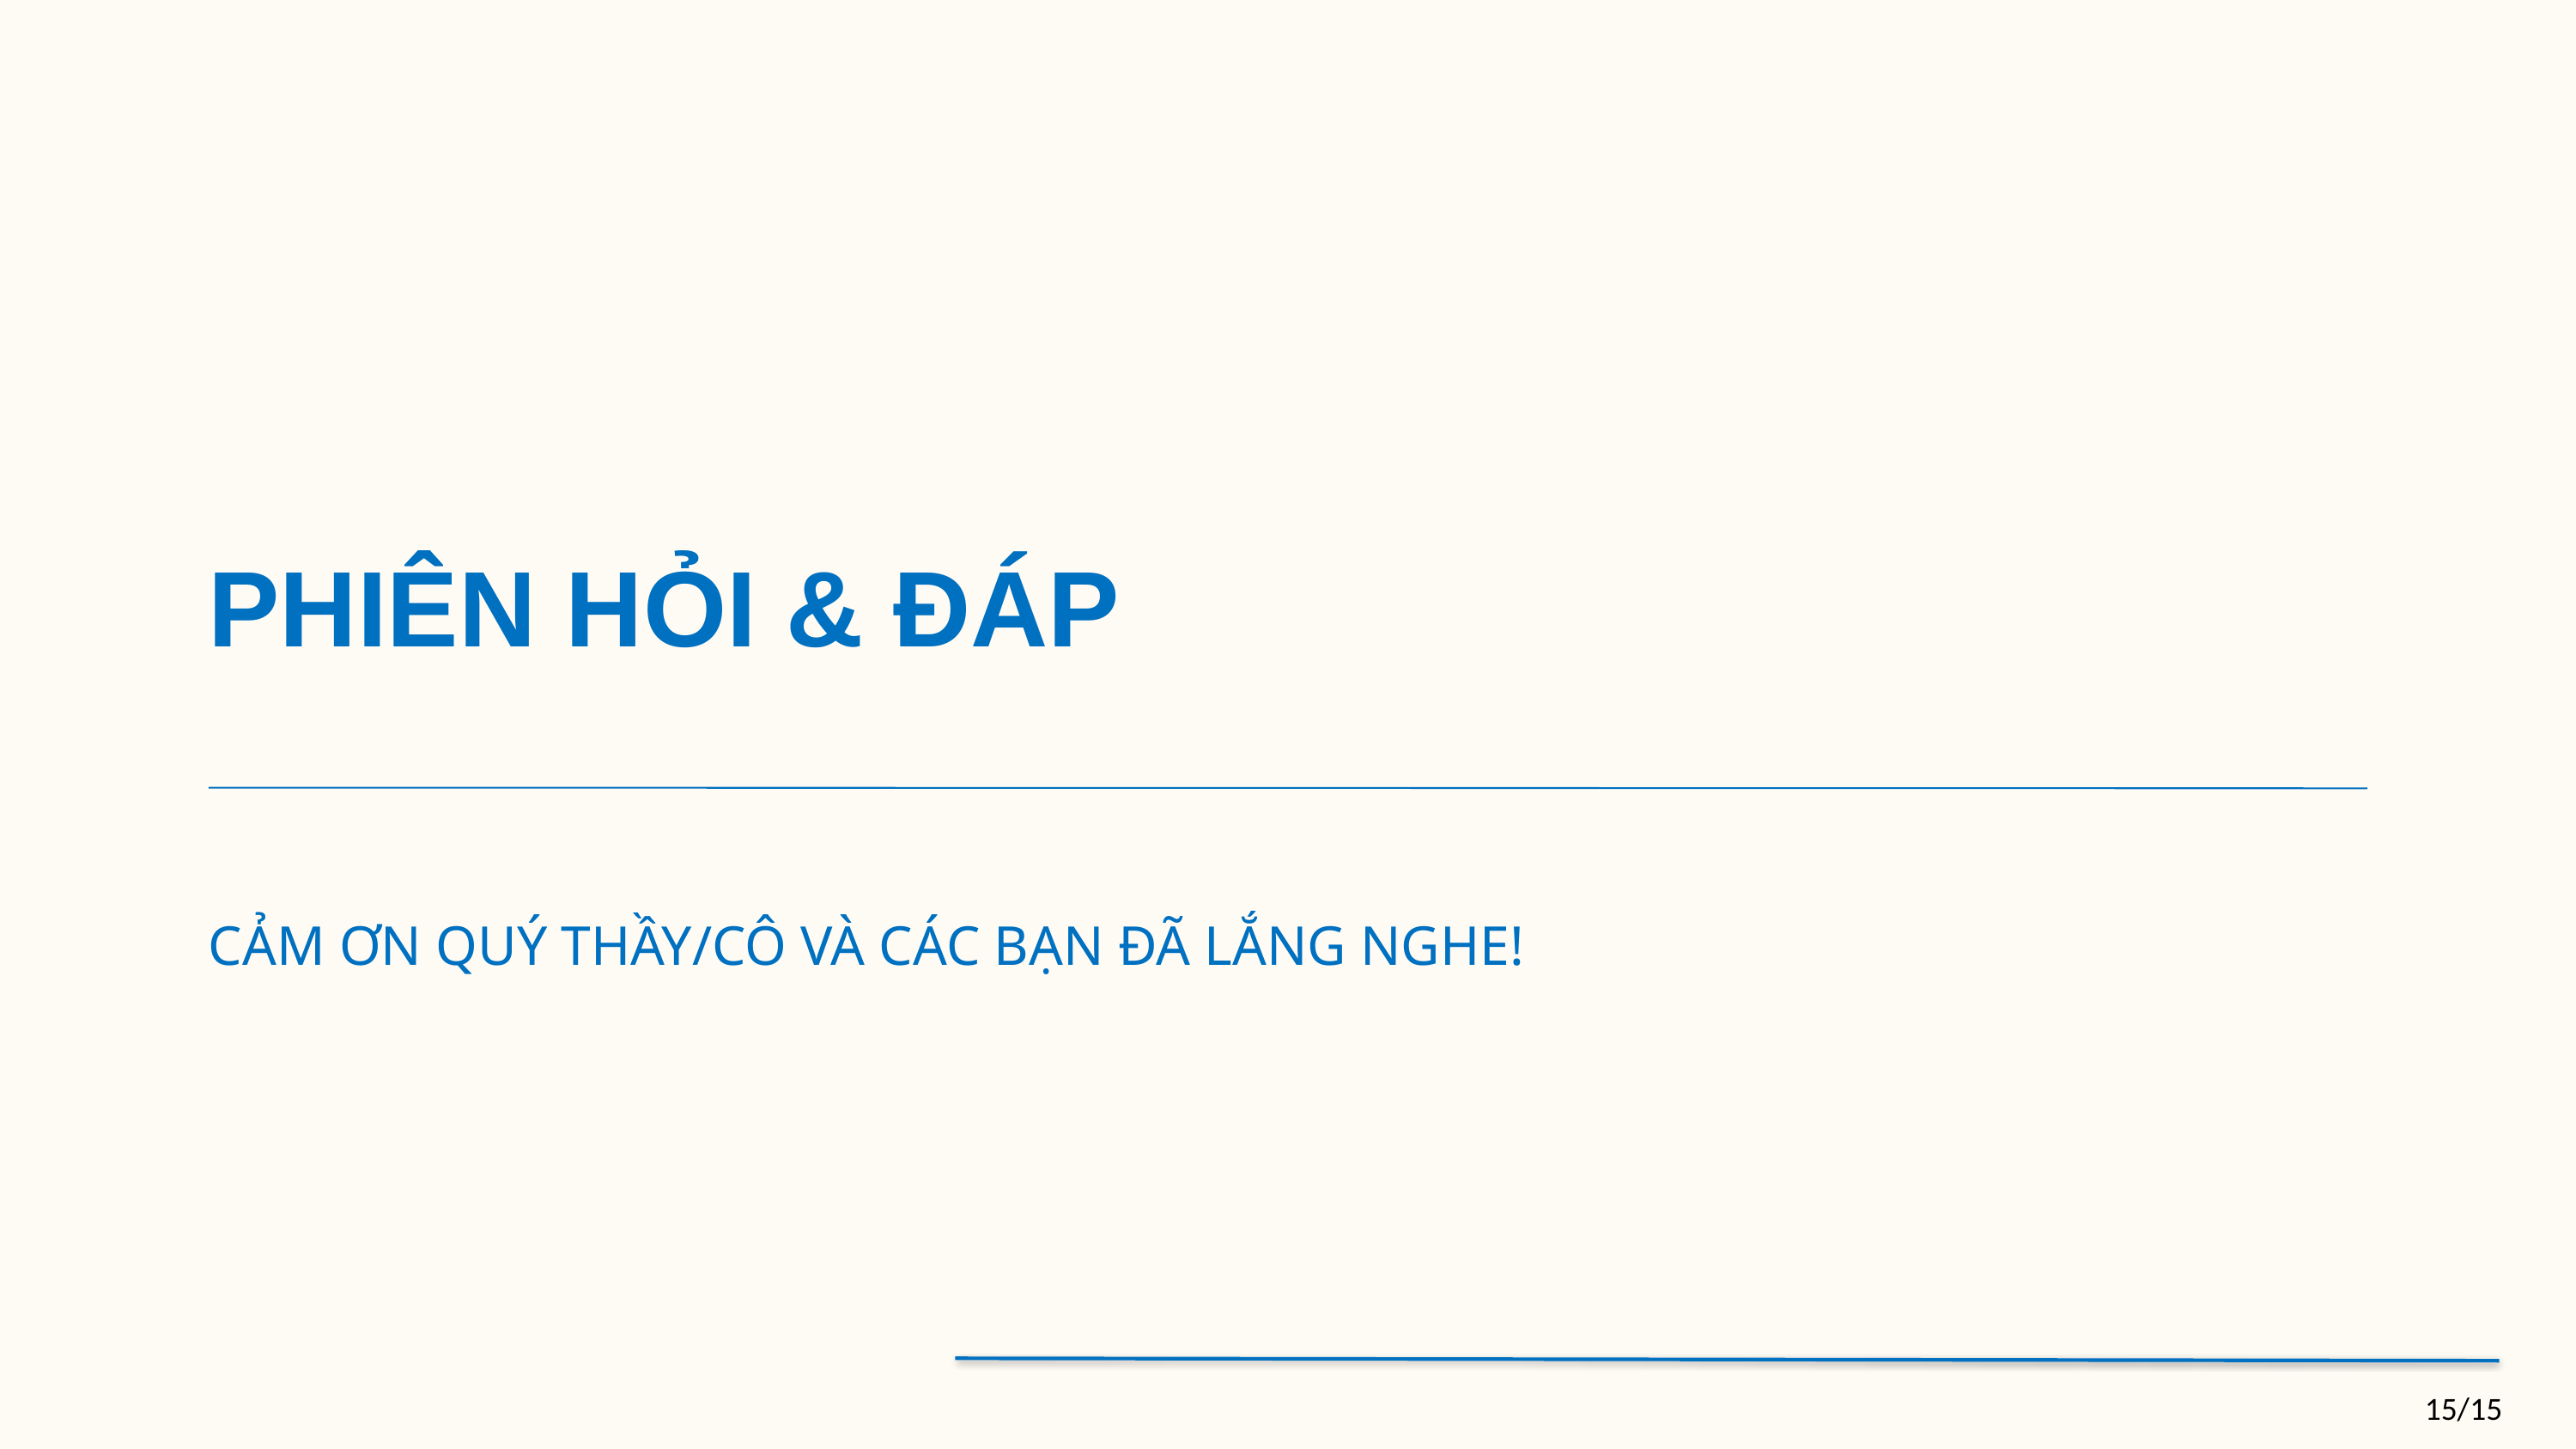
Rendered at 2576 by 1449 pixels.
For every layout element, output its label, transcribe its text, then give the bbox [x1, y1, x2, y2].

text_box [955, 1356, 2500, 1363]
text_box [208, 475, 2368, 977]
text_box 15/15 [2412, 1381, 2516, 1434]
